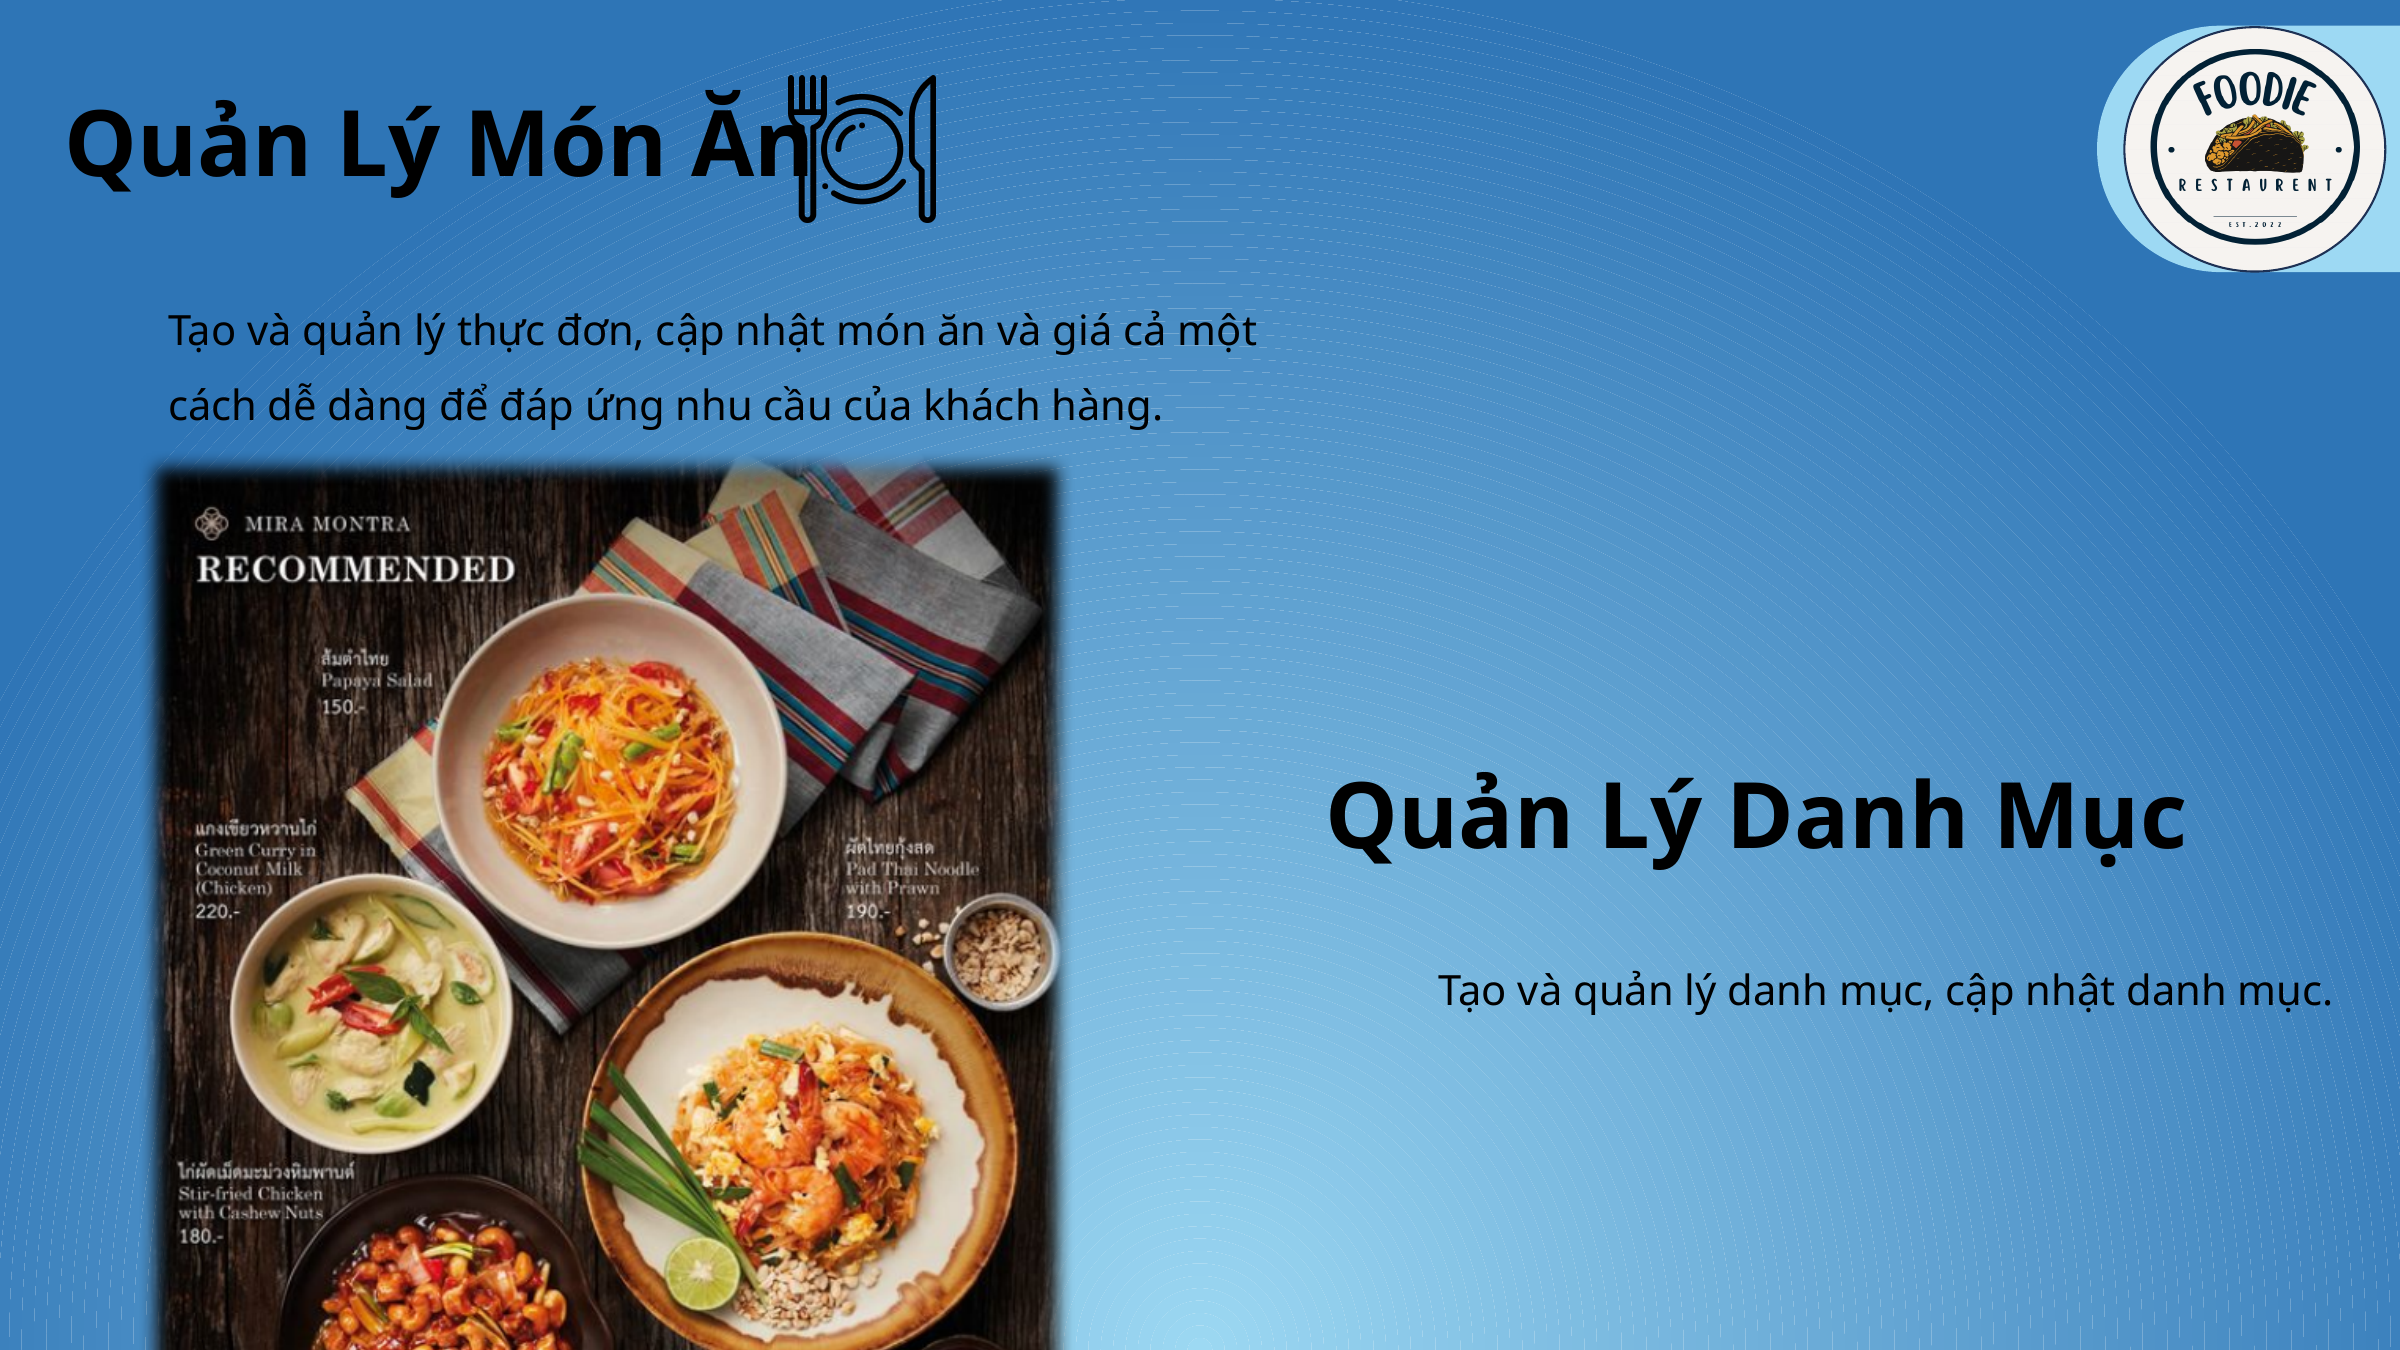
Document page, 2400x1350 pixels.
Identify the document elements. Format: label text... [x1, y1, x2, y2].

text_box Tạo và quản lý danh mục, cập nhật danh mục. [1423, 931, 2400, 1141]
text_box Tạo và quản lý thực đơn, cập nhật món ăn và giá cả một cách dễ dàng để đáp ứng nhu cầu của khách hàng. [153, 271, 1313, 481]
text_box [49, 75, 936, 223]
picture [139, 451, 1075, 1350]
text_box Quản Lý Danh Mục [1311, 780, 1869, 885]
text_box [2106, 20, 2400, 278]
